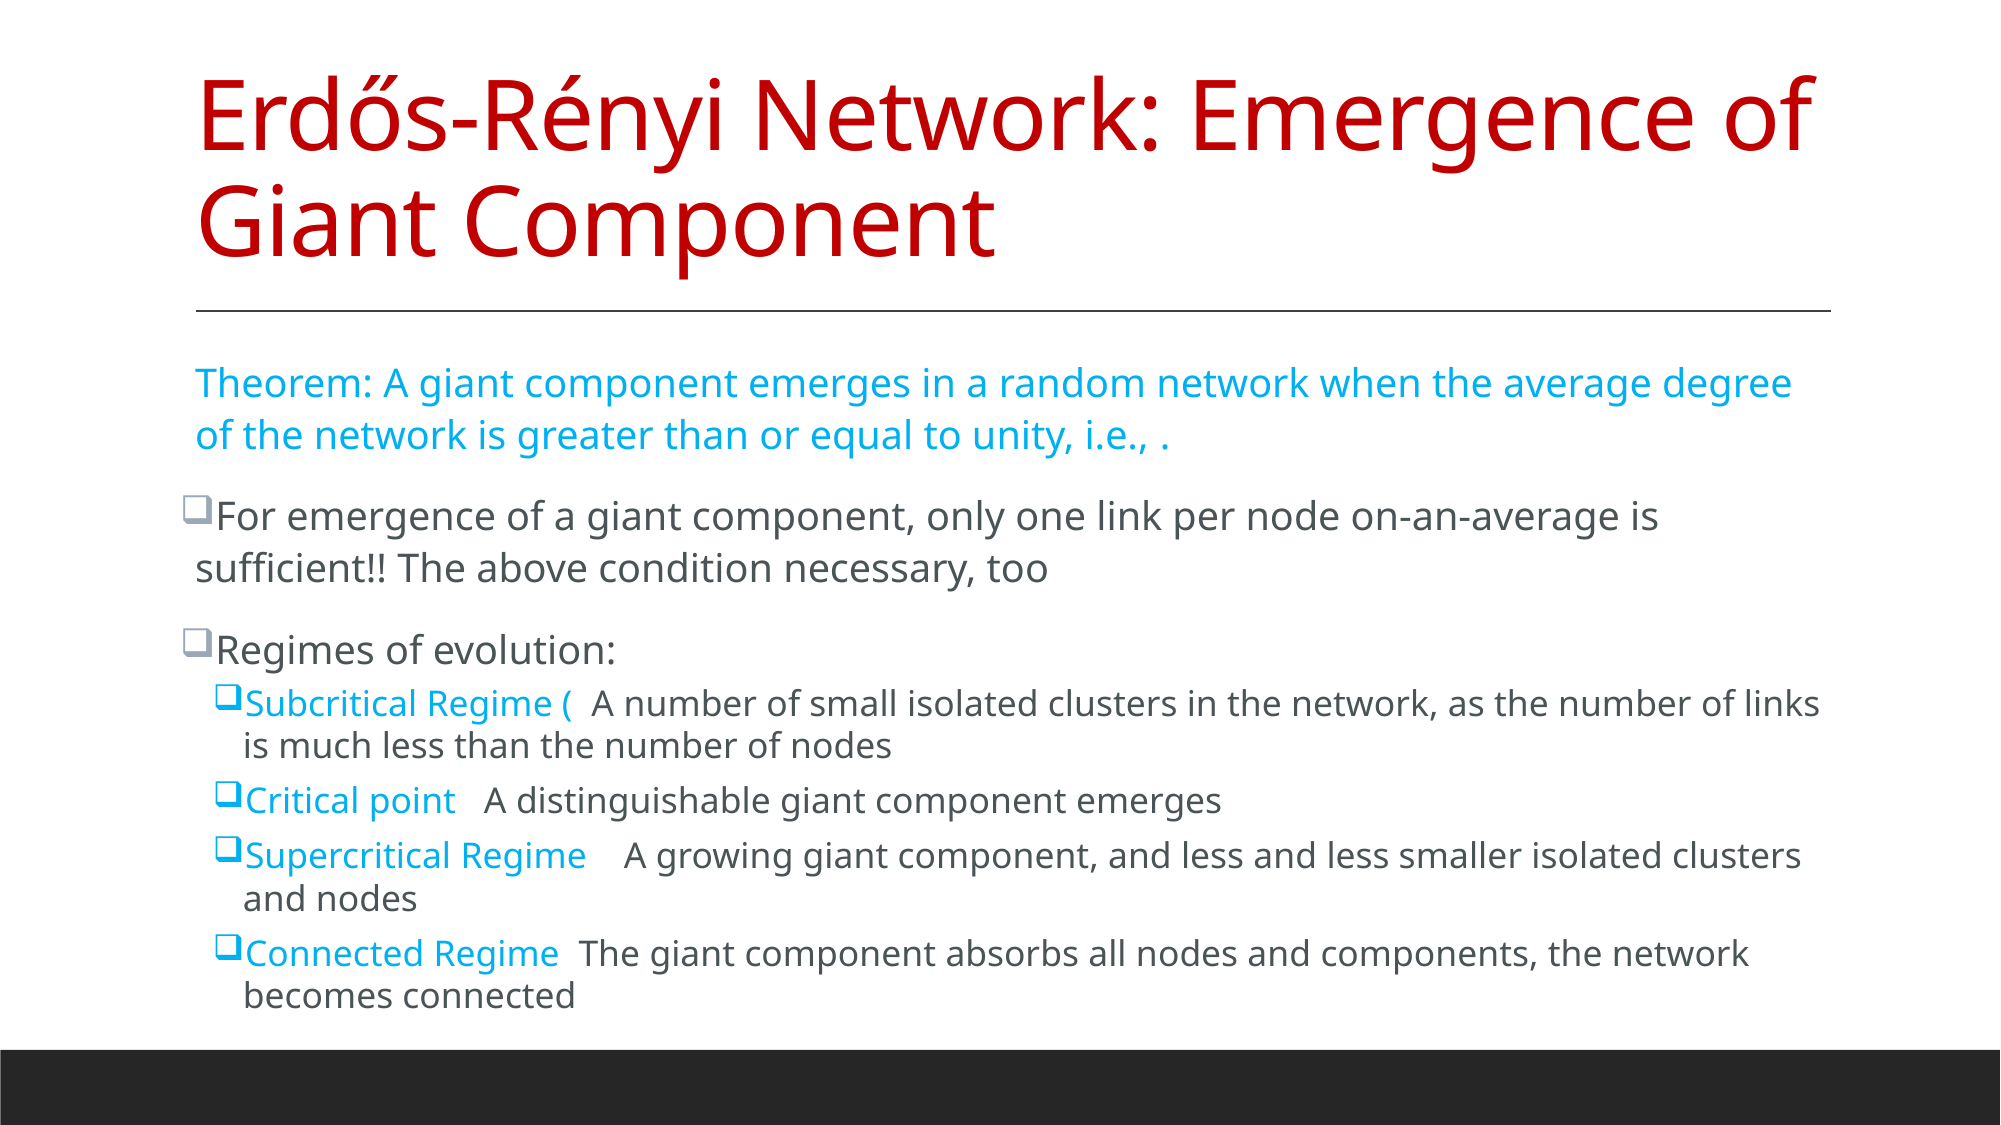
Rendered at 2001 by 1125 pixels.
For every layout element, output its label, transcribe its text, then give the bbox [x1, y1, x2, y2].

title Erdős-Rényi Network: Emergence of Giant Component [180, 47, 1830, 285]
